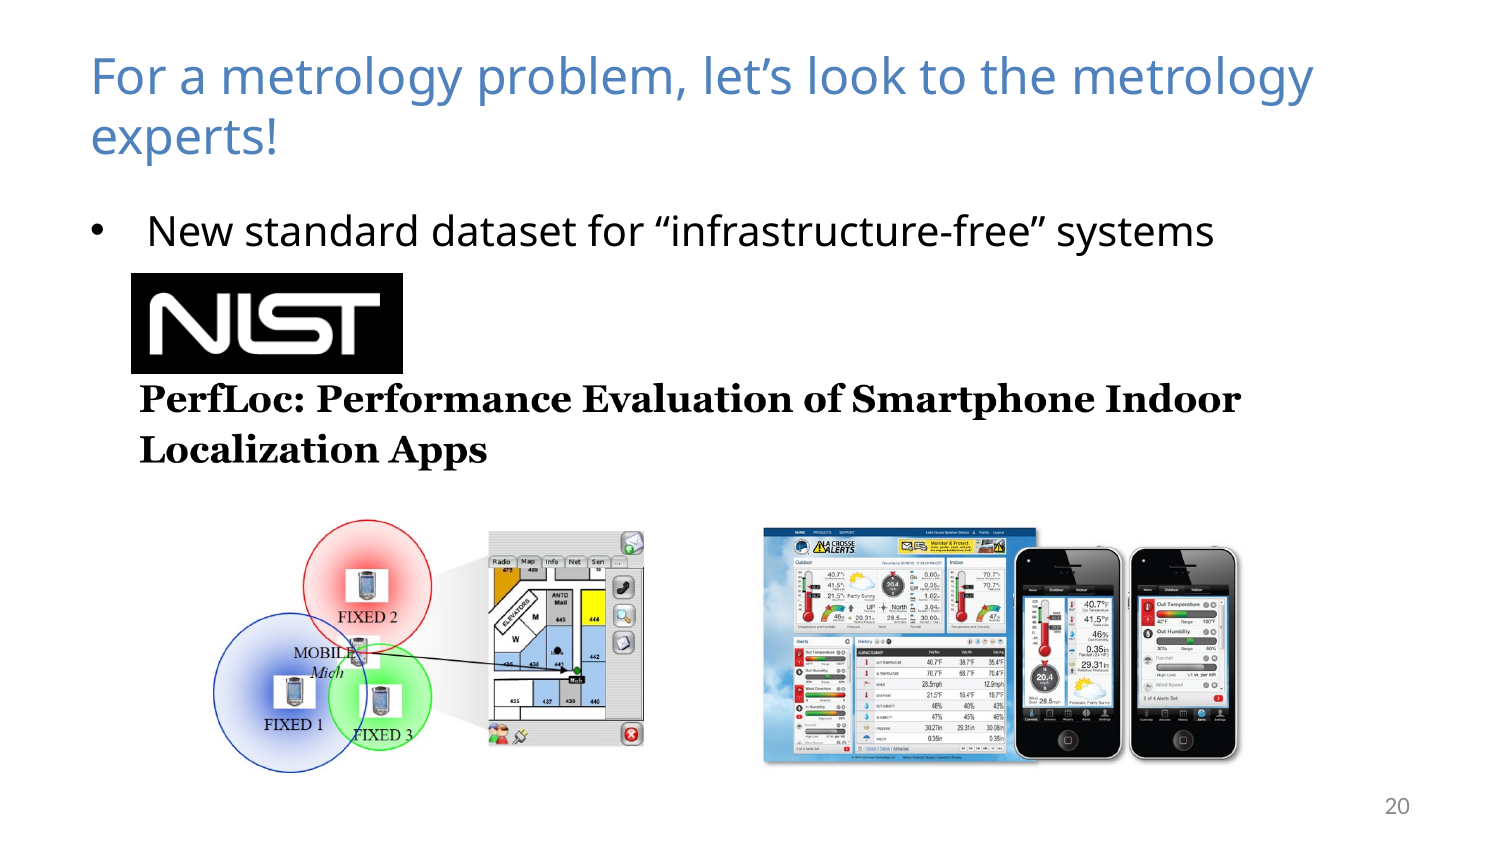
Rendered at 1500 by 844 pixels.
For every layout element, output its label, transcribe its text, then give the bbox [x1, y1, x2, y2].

picture [131, 273, 1251, 787]
slide_number 20 [1074, 782, 1425, 827]
title For a metrology problem, let’s look to the metrology experts! [75, 33, 1425, 175]
list New standard dataset for “infrastructure-free” systems [75, 196, 1425, 299]
